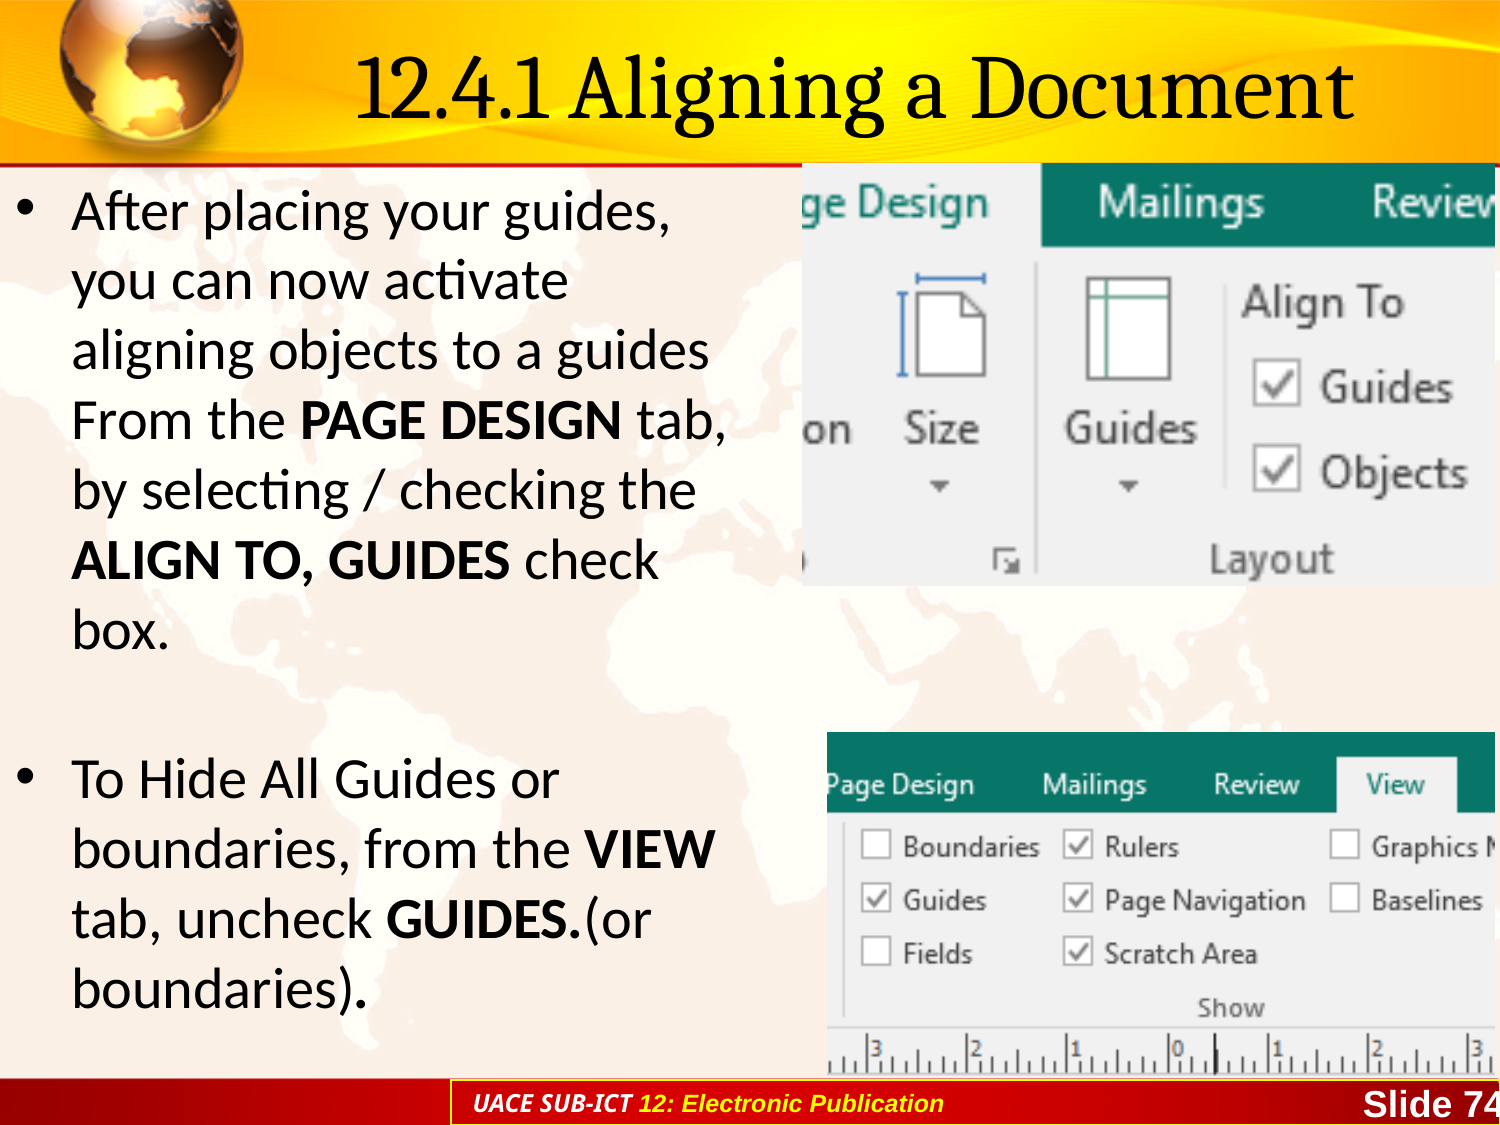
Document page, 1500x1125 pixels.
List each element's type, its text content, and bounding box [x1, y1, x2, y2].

picture [0, 0, 212, 163]
picture [0, 1079, 450, 1125]
picture [452, 1081, 1499, 1124]
picture [0, 163, 1500, 1079]
list To Hide All Guides or boundaries, from the VIEW tab, uncheck GUIDES.(or boundaries). [0, 732, 825, 1079]
picture [1488, 1098, 1495, 1108]
list After placing your guides, you can now activate aligning objects to a guides From the PAGE DESIGN tab, by selecting / checking the ALIGN TO, GUIDES check box. [0, 163, 751, 701]
title 12.4.1 Aligning a Document [212, 0, 1500, 165]
